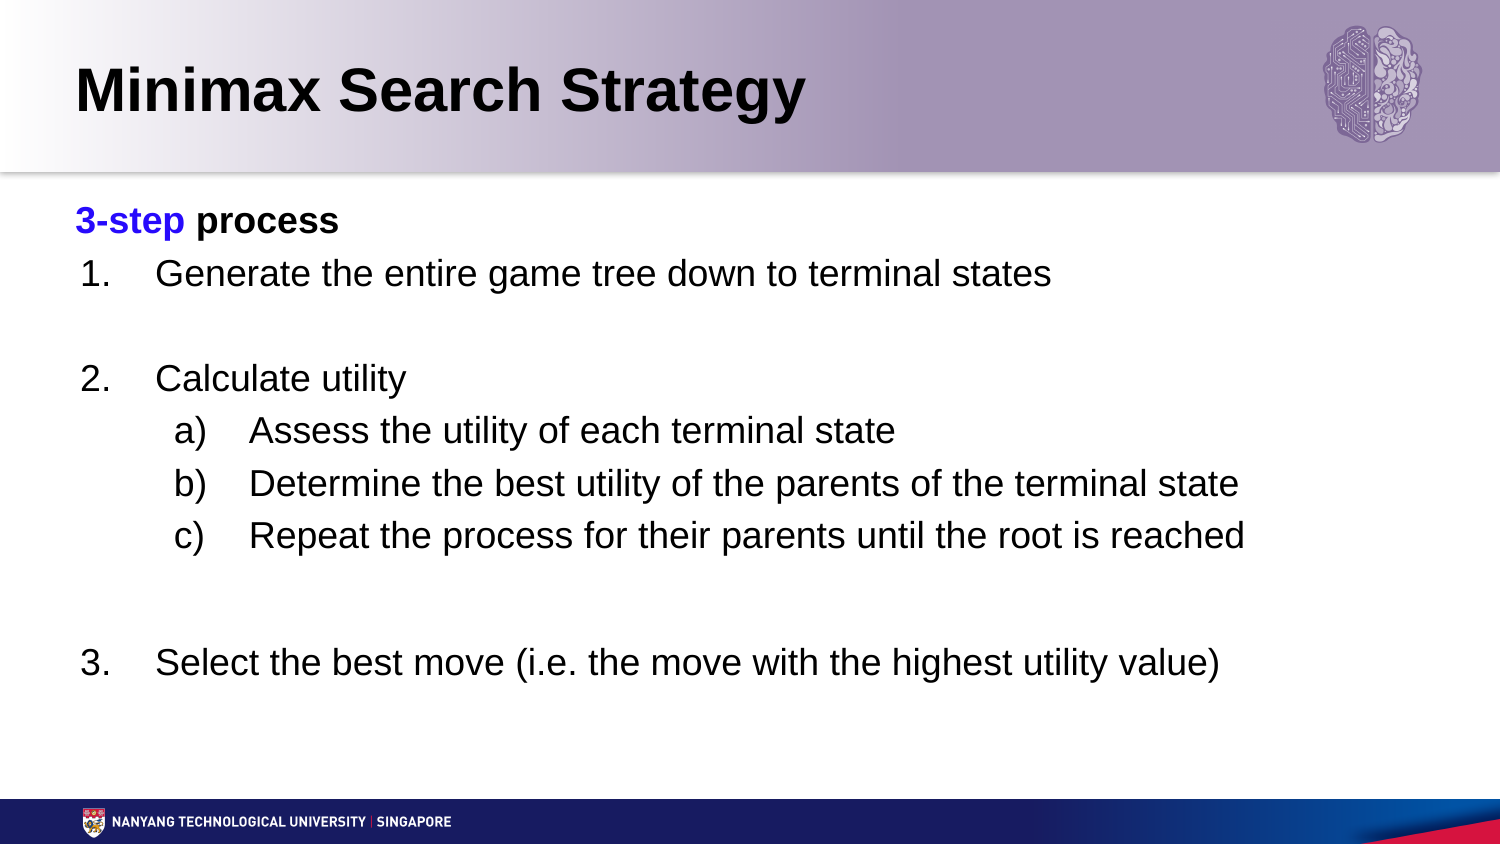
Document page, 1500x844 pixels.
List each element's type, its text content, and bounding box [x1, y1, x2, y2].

title Minimax Search Strategy [60, 42, 1411, 132]
list 3-step process Generate the entire game tree down to terminal states Calculate utility Assess the utility of each terminal state Determine the best utility of the parents of the terminal state Repeat the process for their parents until the root is reached Select the best move (i.e. the move with the highest utility value) [60, 188, 1411, 666]
picture [0, 799, 1500, 844]
